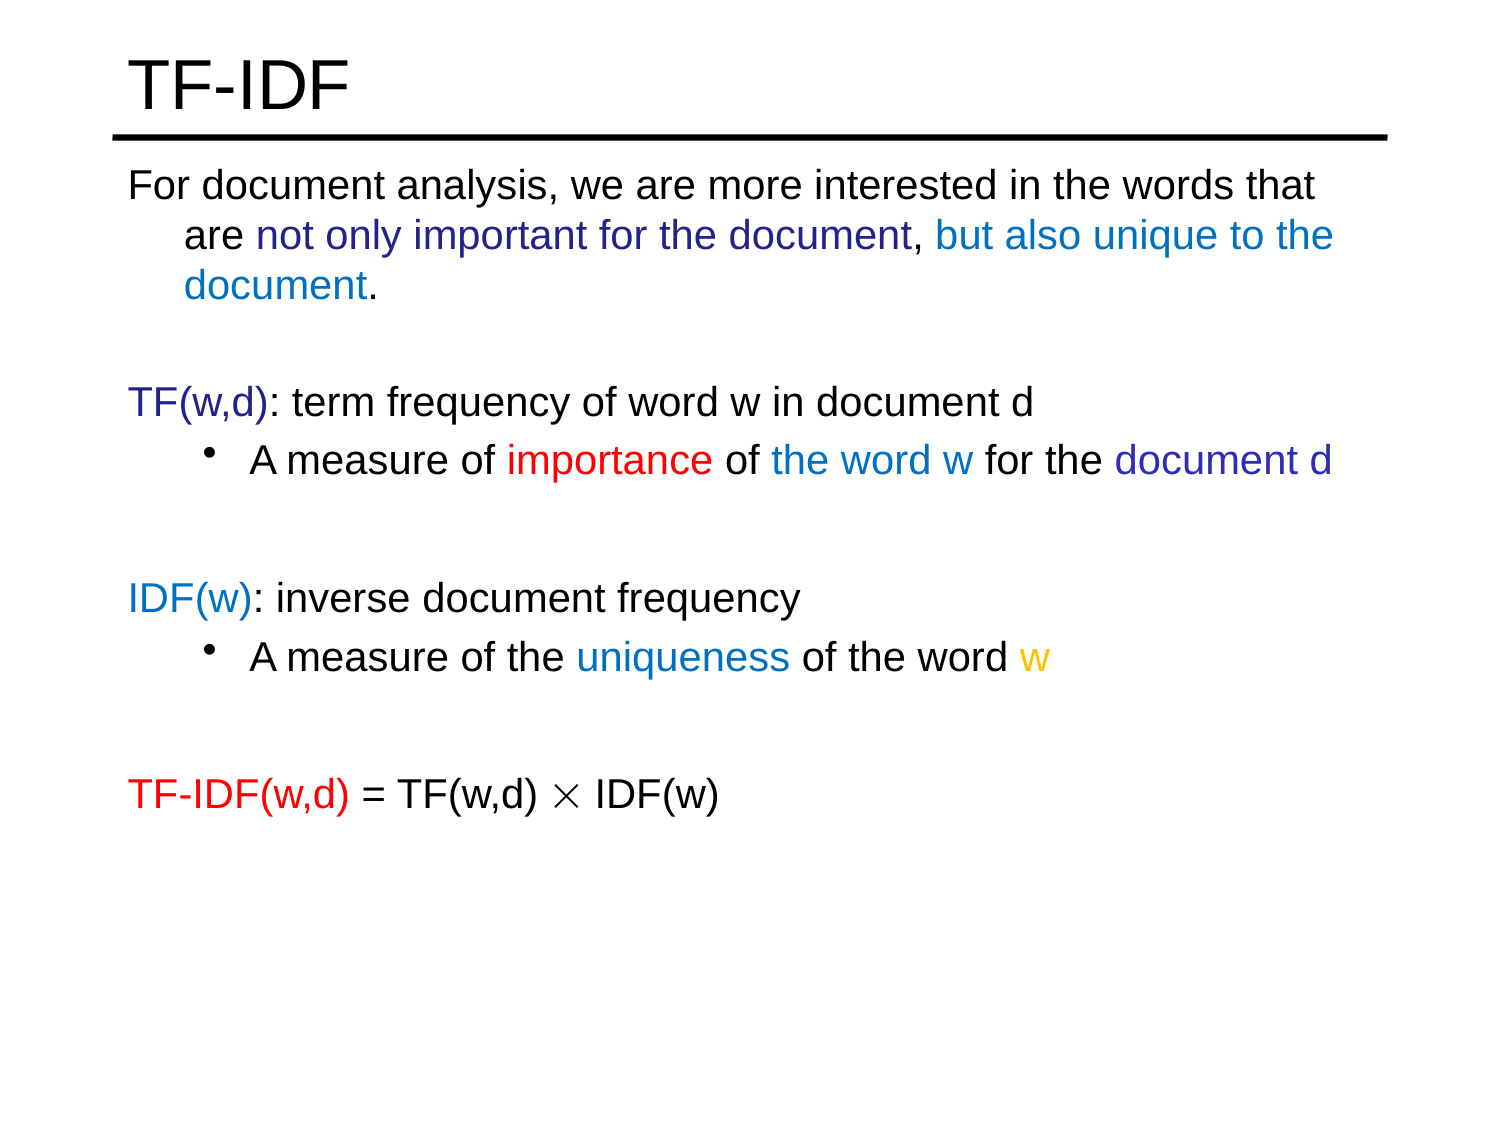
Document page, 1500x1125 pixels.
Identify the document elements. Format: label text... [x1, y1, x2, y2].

list For document analysis, we are more interested in the words that are not only important for the document, but also unique to the document. TF(w,d): term frequency of word w in document d A measure of importance of the word w for the document d IDF(w): inverse document frequency A measure of the uniqueness of the word w TF-IDF(w,d) = TF(w,d)  IDF(w) [112, 149, 1388, 1013]
title TF-IDF [112, 12, 1388, 149]
